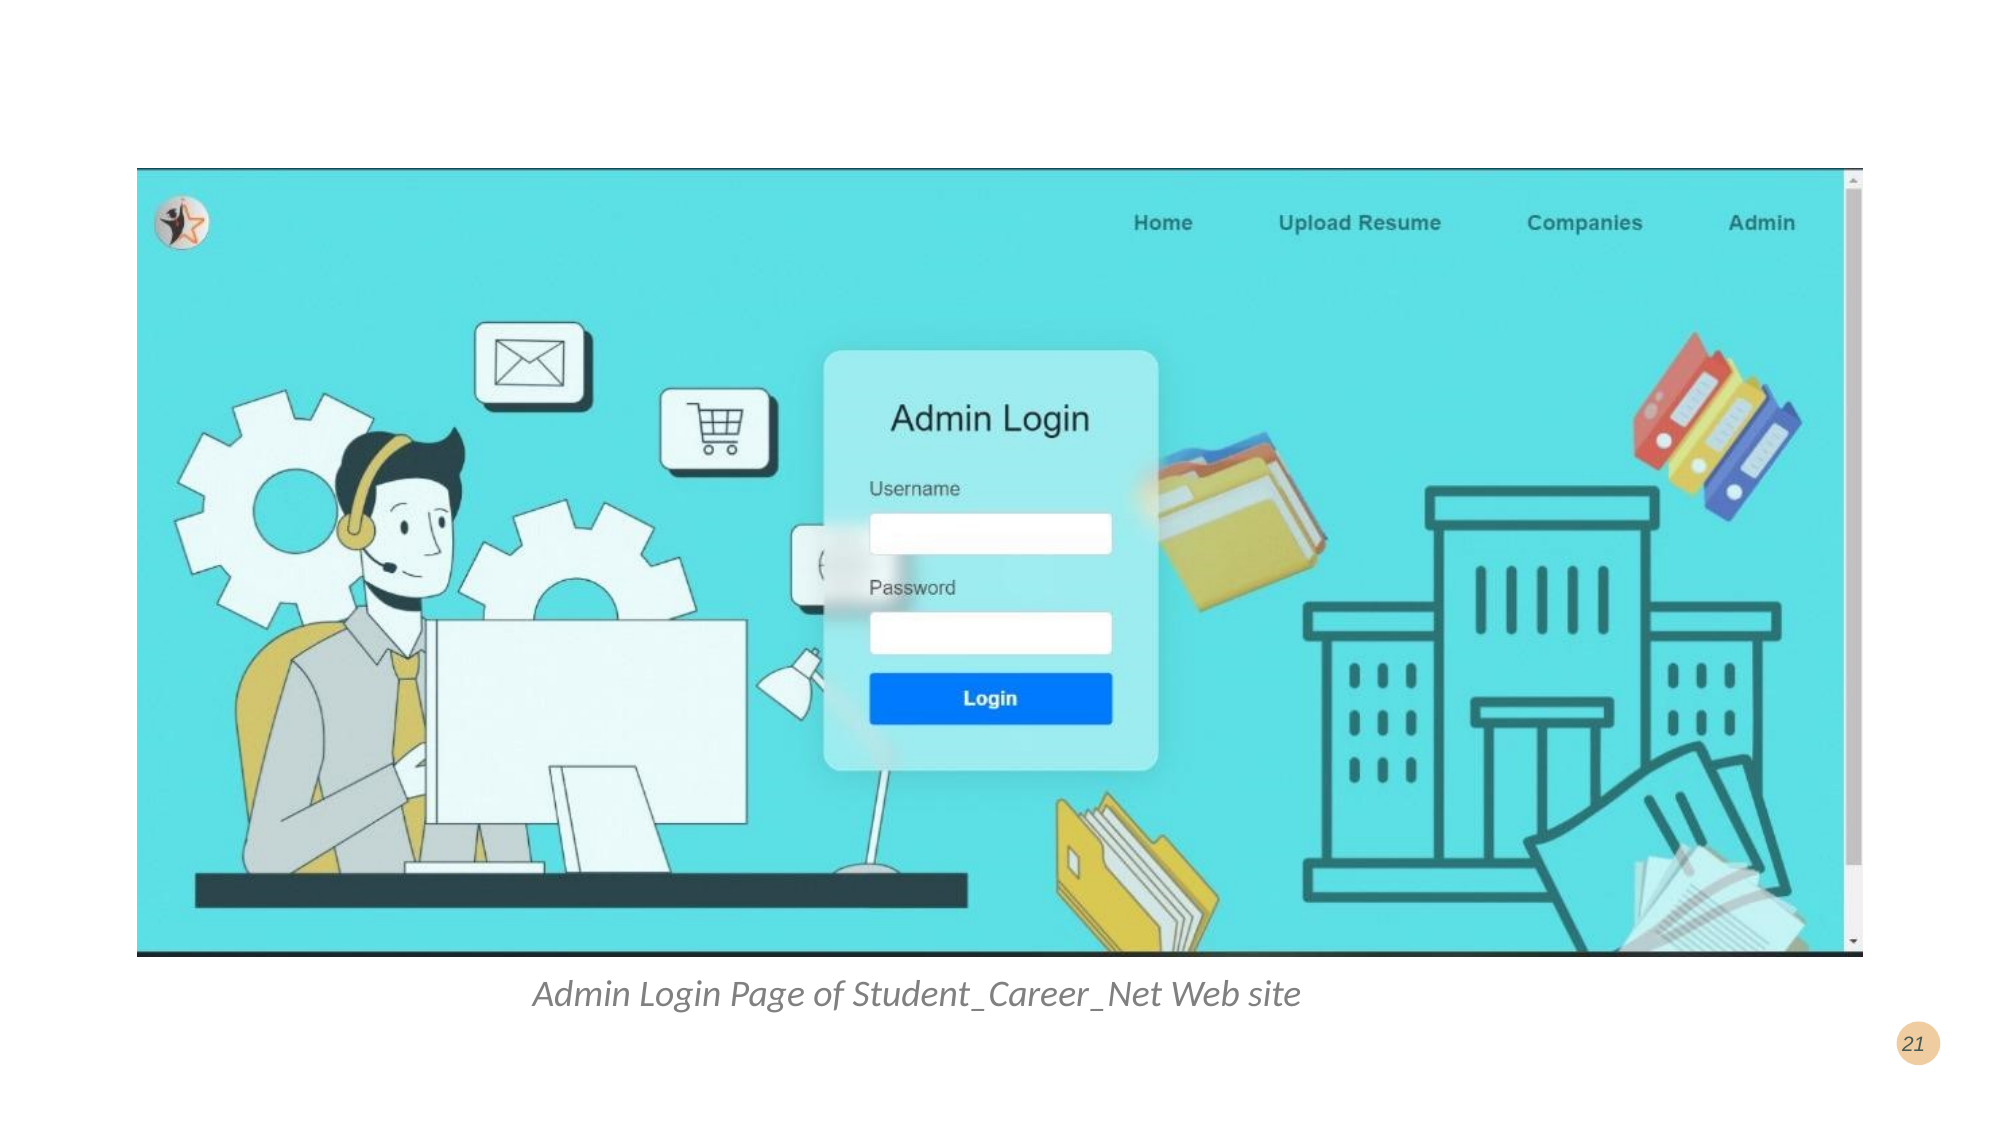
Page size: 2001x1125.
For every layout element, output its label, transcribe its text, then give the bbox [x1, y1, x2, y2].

text_box Admin Login Page of Student_Career_Net Web site [500, 957, 1500, 1021]
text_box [137, 168, 1863, 957]
slide_number 21 [1881, 1012, 1940, 1073]
